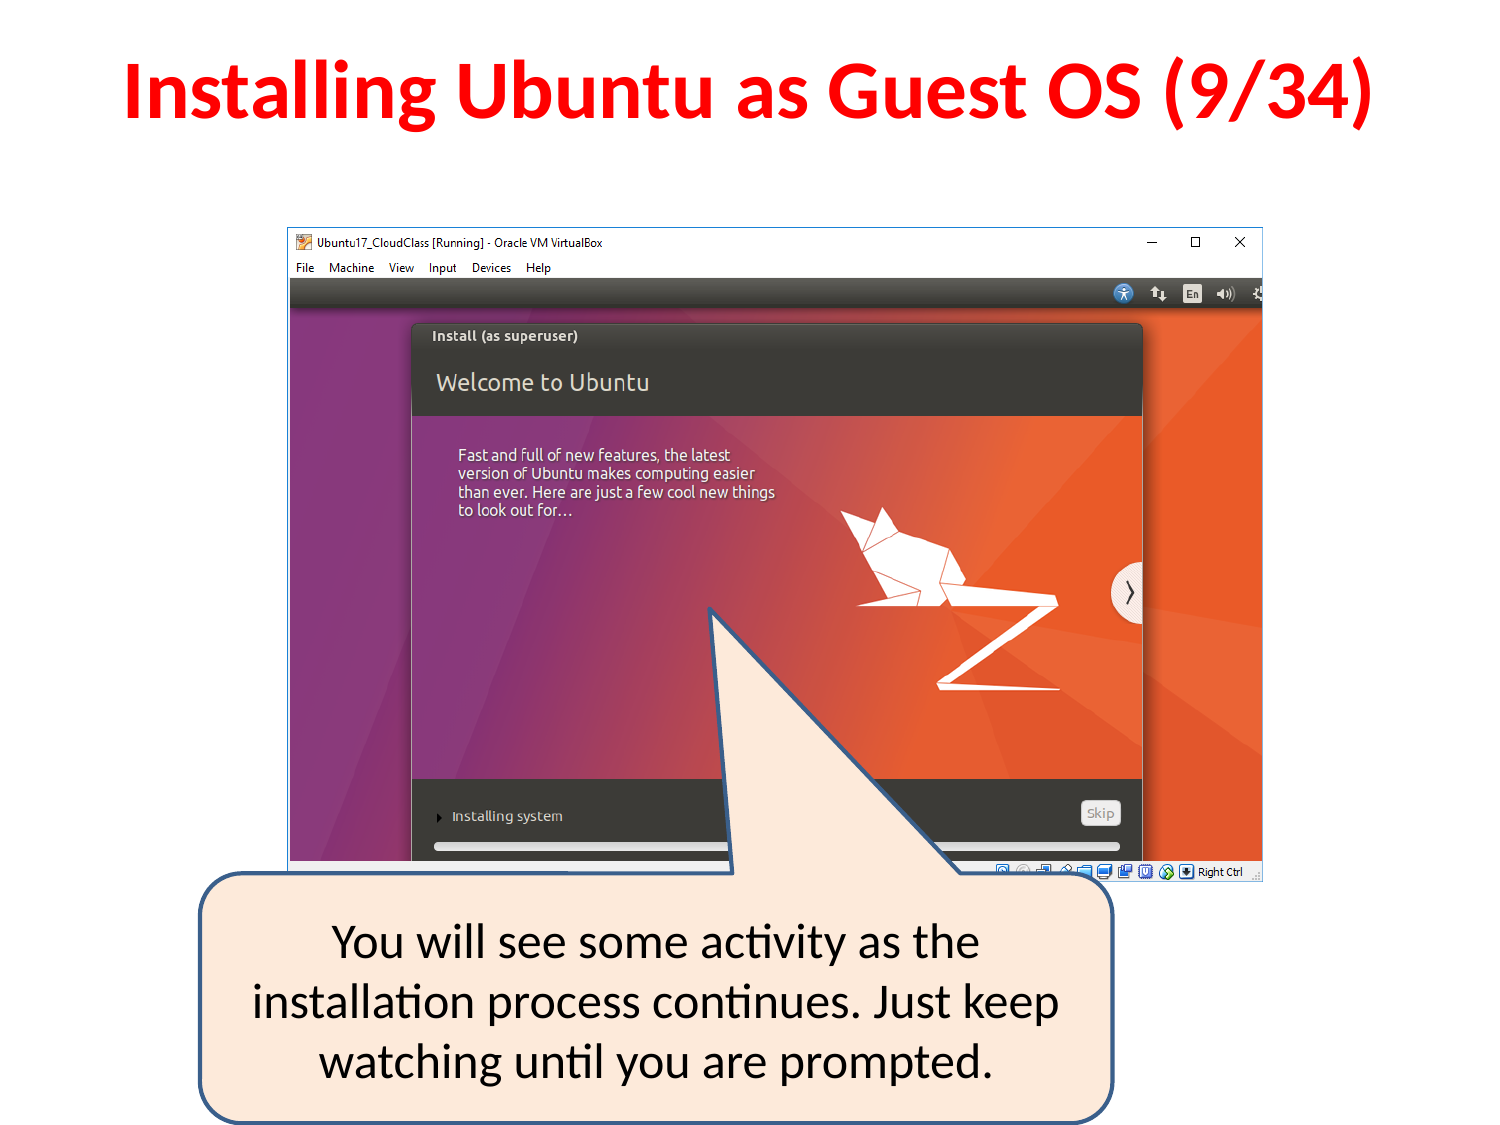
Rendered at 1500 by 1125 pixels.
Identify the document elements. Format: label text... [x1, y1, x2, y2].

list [287, 227, 1263, 882]
title Installing Ubuntu as Guest OS (9/34) [75, 24, 1425, 145]
text_box You will see some activity as the installation process continues. Just keep watching until you are prompted. [197, 871, 1115, 1125]
